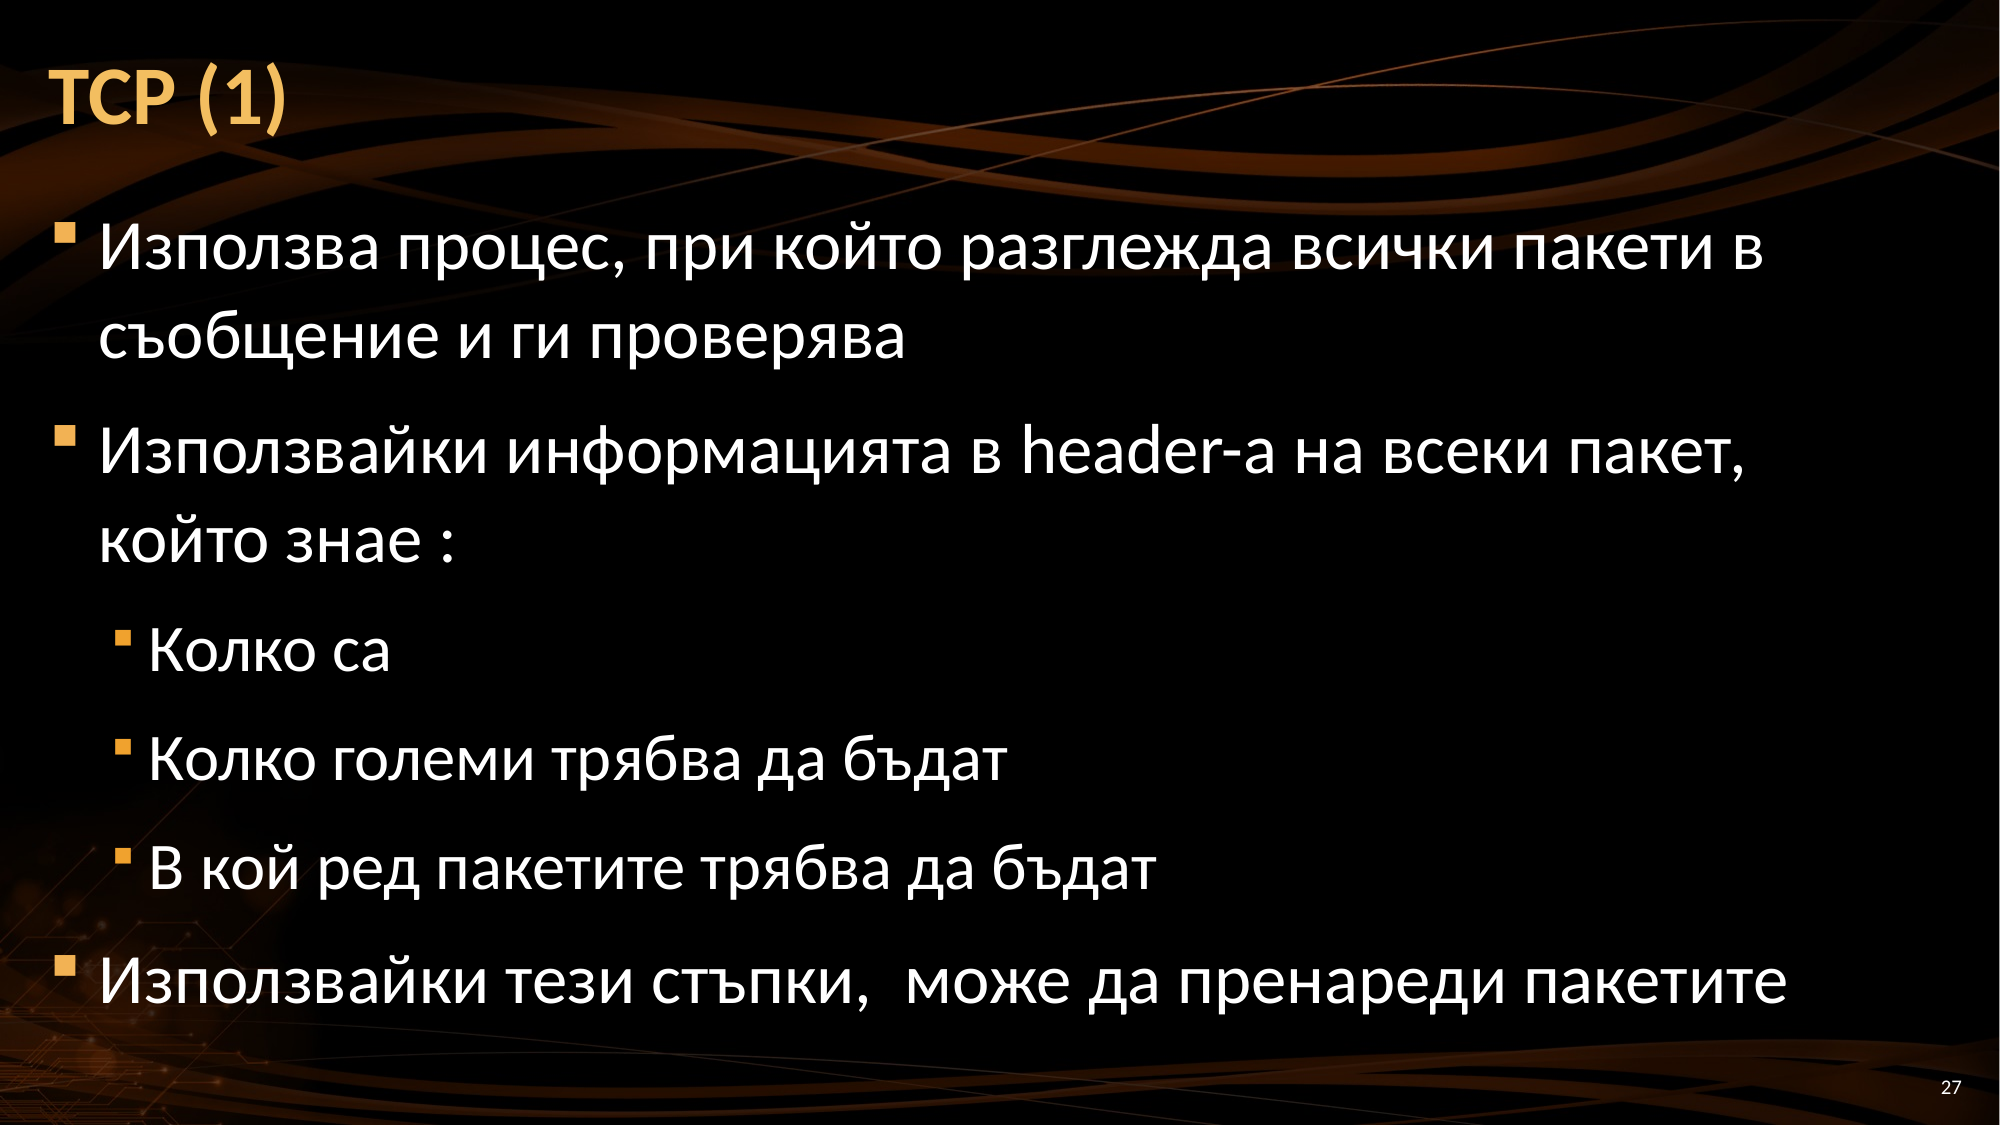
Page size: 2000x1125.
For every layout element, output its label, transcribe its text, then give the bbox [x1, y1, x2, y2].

list Използва процес, при който разглежда всички пакети в съобщение и ги проверява Използвайки информацията в header-а на всеки пакет, който знае : Колко са Колко големи трябва да бъдат В кой ред пакетите трябва да бъдат Използвайки тези стъпки, може да пренареди пакетите [31, 189, 1968, 1103]
picture [0, 0, 2000, 1125]
title TCP (1) [30, 6, 1968, 189]
slide_number 27 [1897, 1070, 1968, 1103]
